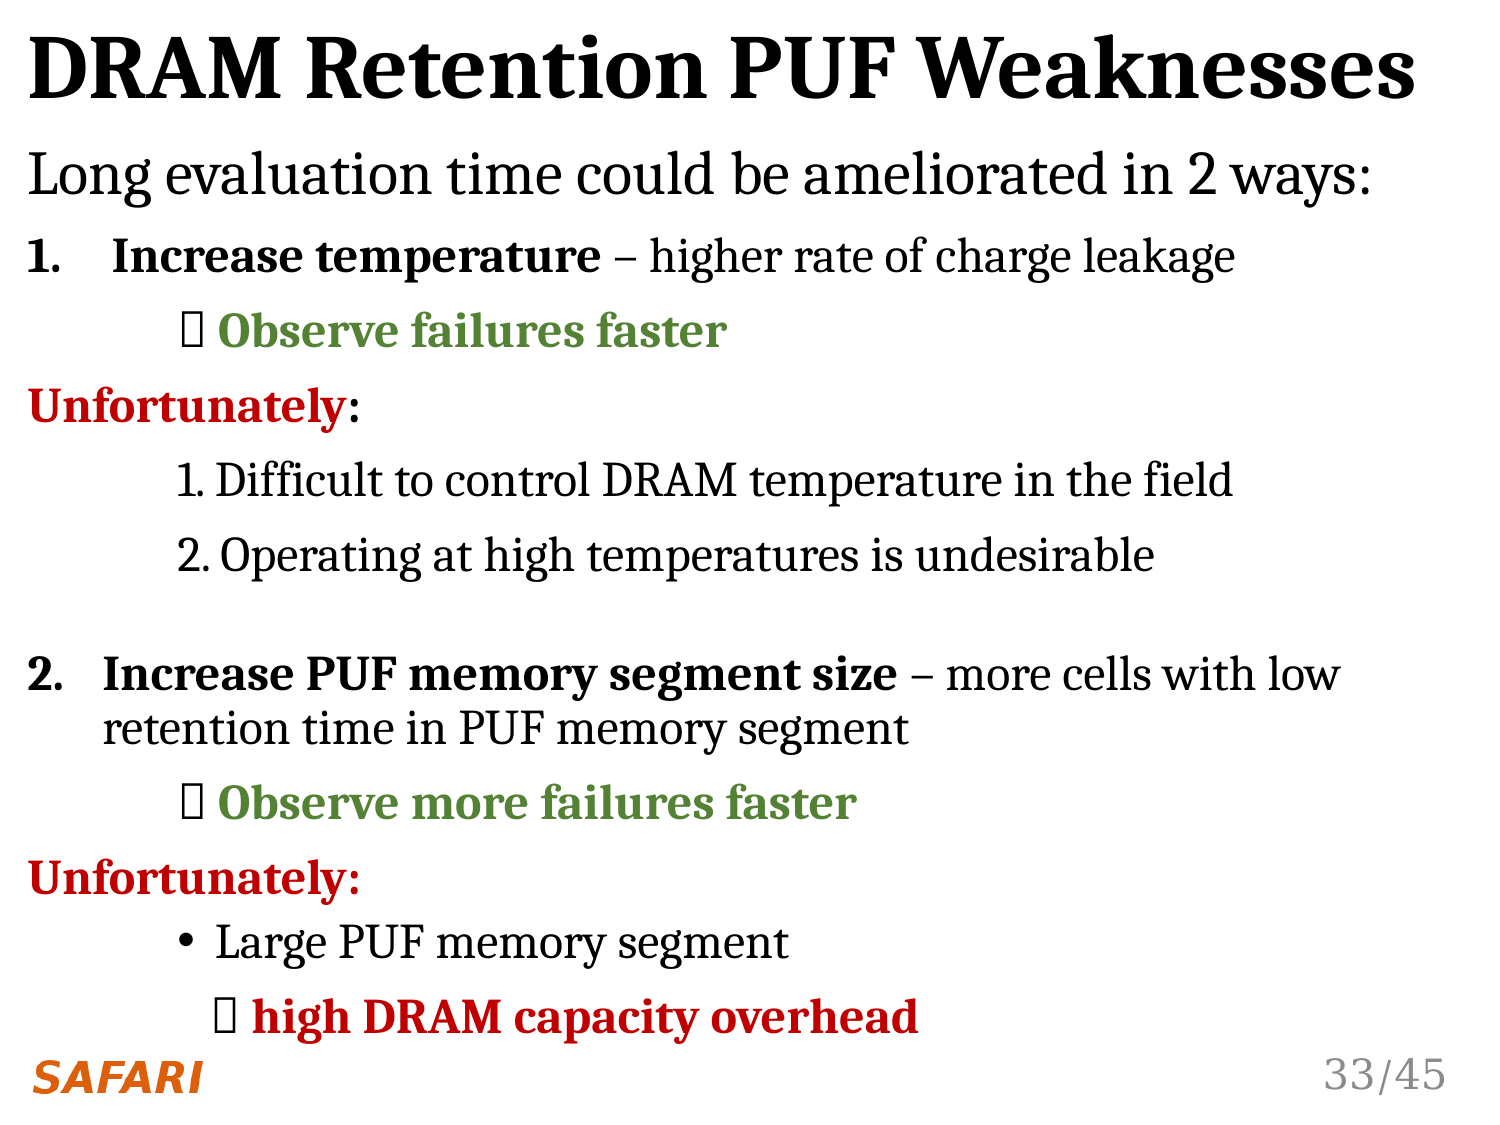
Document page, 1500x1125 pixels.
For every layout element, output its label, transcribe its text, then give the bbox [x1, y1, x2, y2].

title DRAM Retention PUF Weaknesses [12, 12, 1487, 133]
list Long evaluation time could be ameliorated in 2 ways: Increase temperature – higher rate of charge leakage  Observe failures faster Unfortunately: 1. Difficult to control DRAM temperature in the field 2. Operating at high temperatures is undesirable Increase PUF memory segment size – more cells with low retention time in PUF memory segment  Observe more failures faster Unfortunately: Large PUF memory segment  high DRAM capacity overhead [12, 133, 1487, 1050]
picture [31, 1051, 209, 1104]
